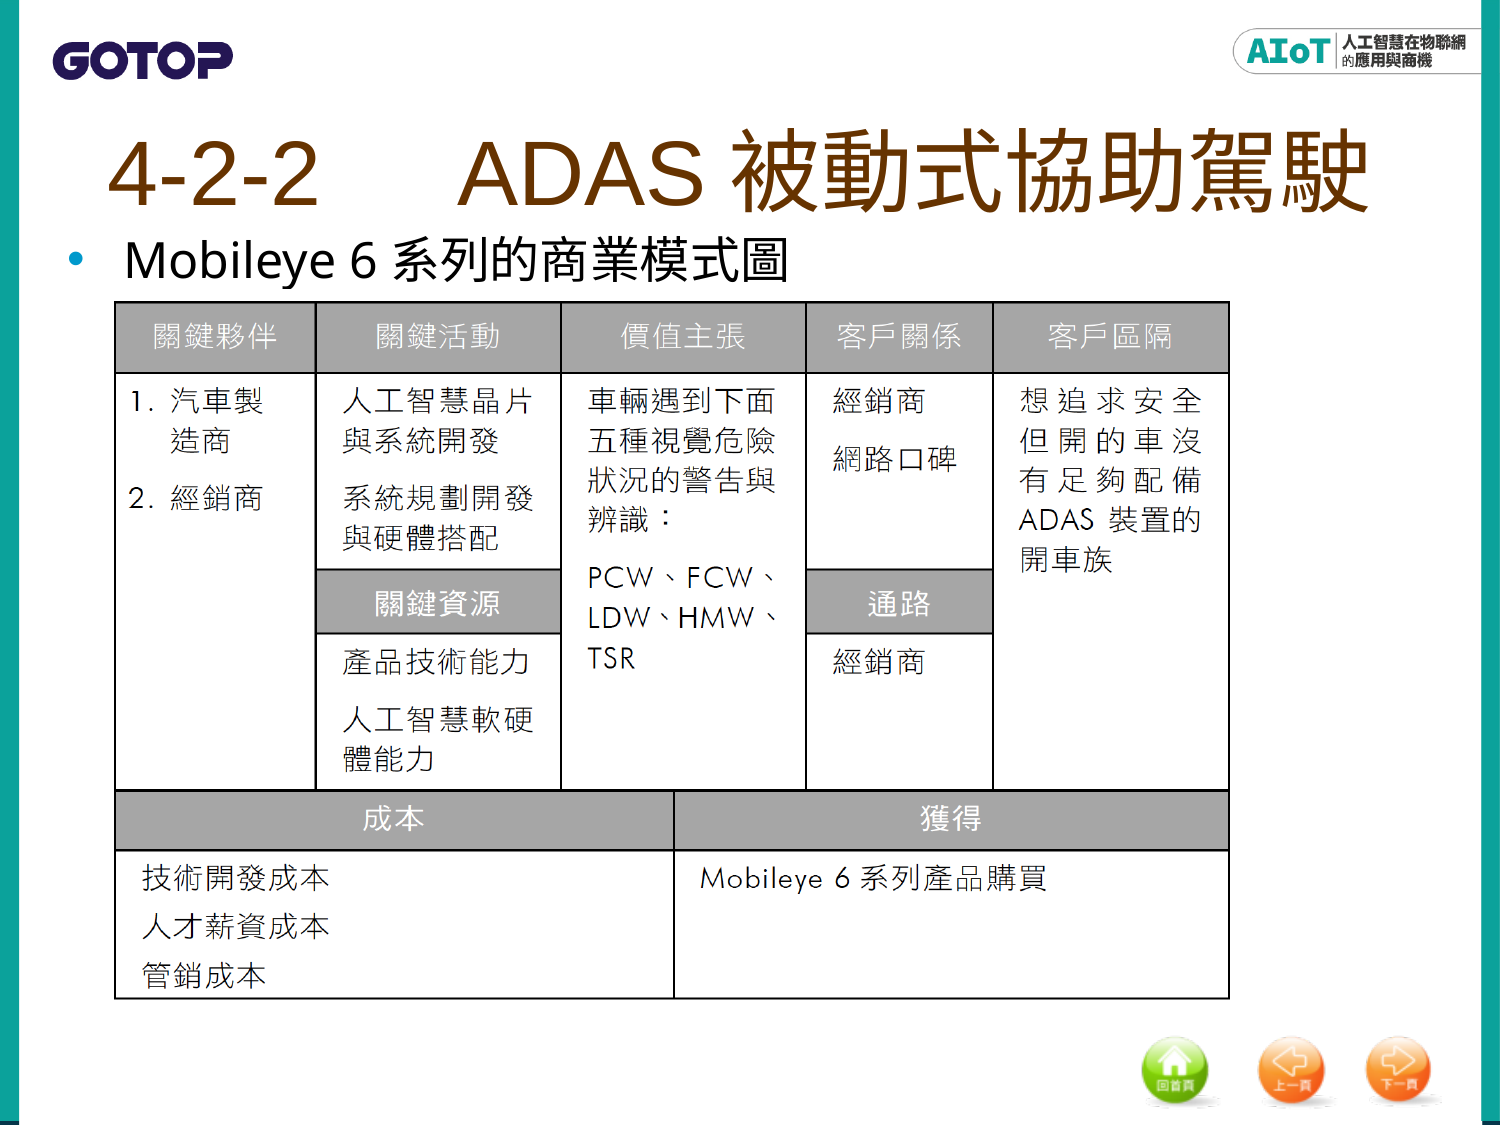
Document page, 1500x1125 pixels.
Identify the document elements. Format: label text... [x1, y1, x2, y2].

picture [0, 275, 1500, 1125]
title 4-2-2 ADAS被動式協助駕駛 [0, 62, 1500, 275]
text_box Mobileye 6系列的商業模式圖 [52, 220, 1360, 296]
picture [0, 0, 1500, 62]
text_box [1136, 1029, 1442, 1113]
